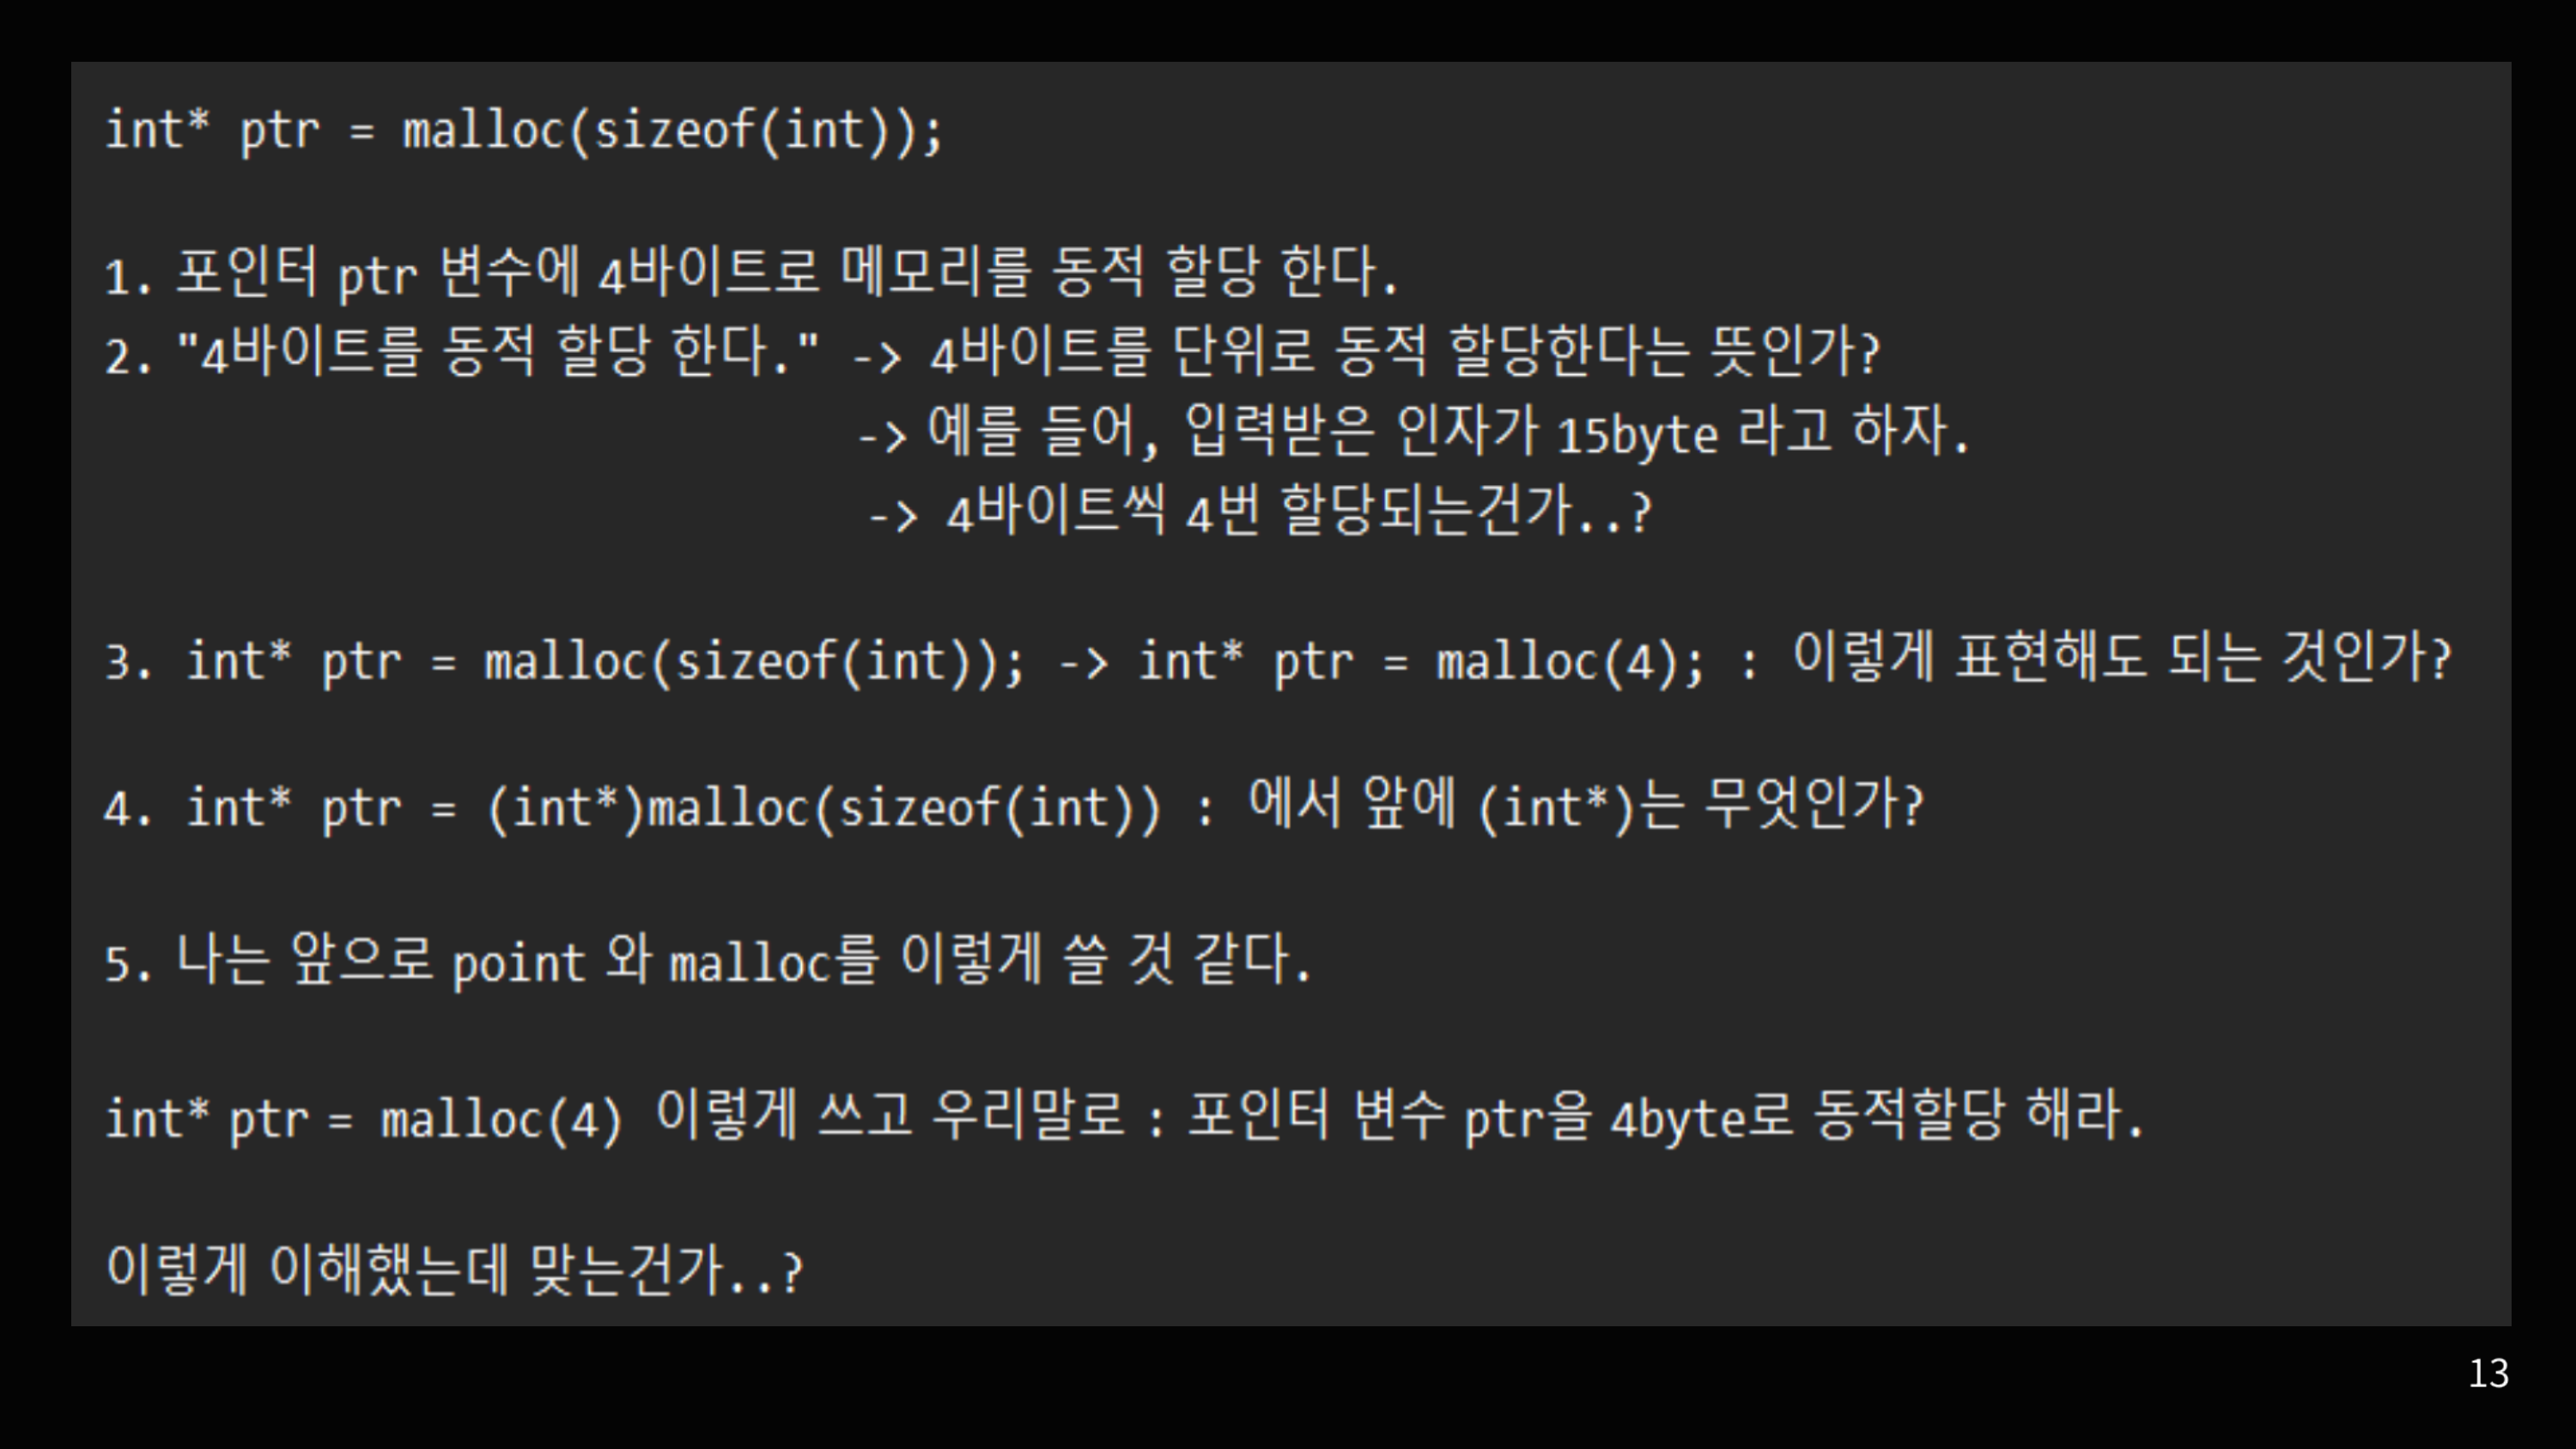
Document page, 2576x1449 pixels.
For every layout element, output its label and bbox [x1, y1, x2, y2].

text_box [71, 61, 2512, 1326]
picture [2247, 1338, 2535, 1406]
